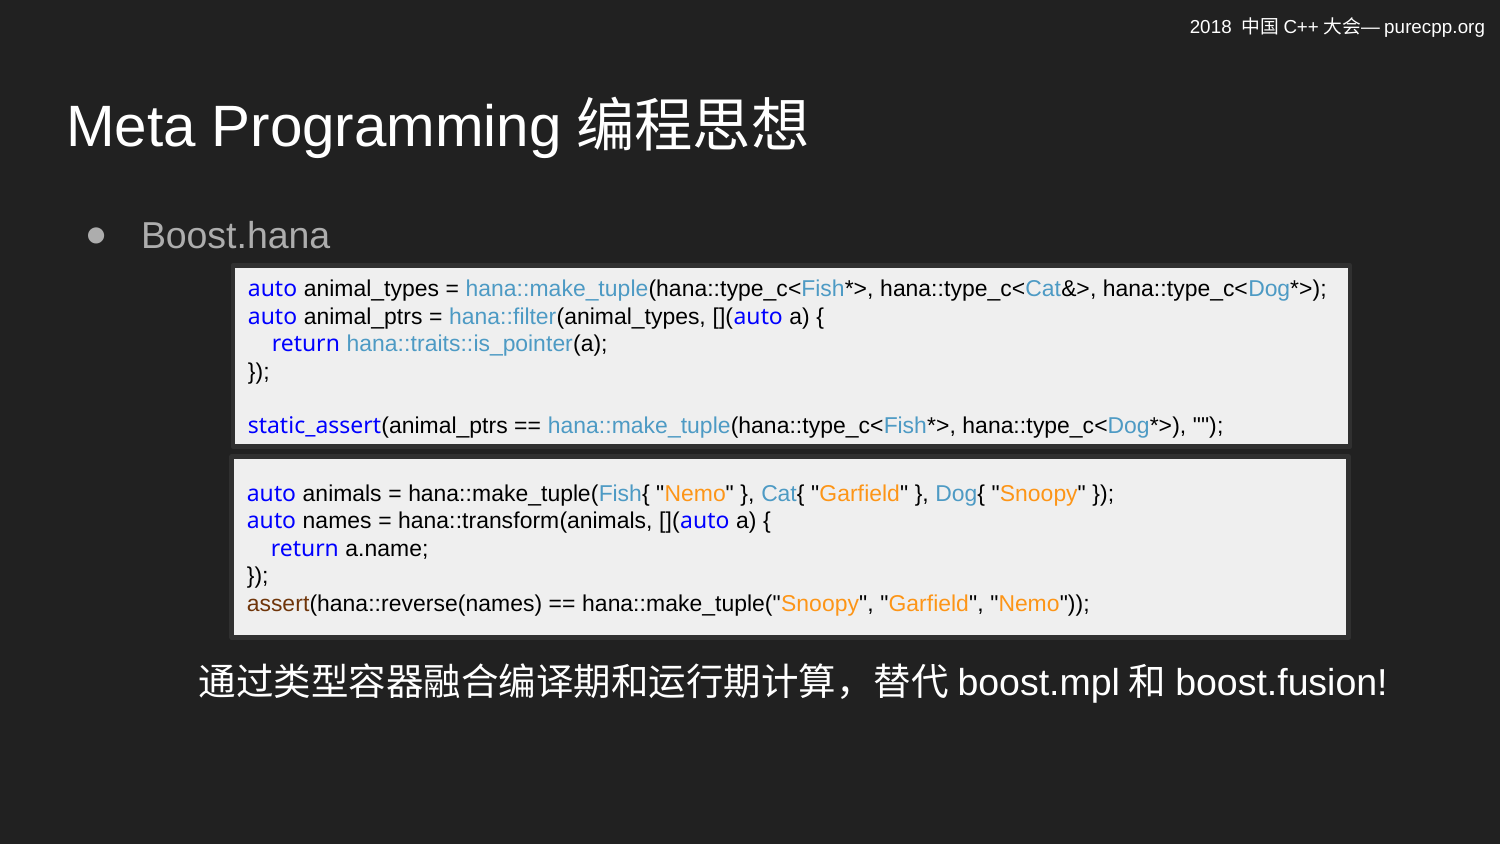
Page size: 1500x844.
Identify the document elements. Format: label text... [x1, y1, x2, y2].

list Boost.hana [51, 189, 1449, 750]
text_box auto animals = hana::make_tuple(Fish{ "Nemo" }, Cat{ "Garfield" }, Dog{ "Snoopy" }); auto names = hana::transform(animals, [](auto a) { return a.name; }); assert(hana::reverse(names) == hana::make_tuple("Snoopy", "Garfield", "Nemo")); [231, 456, 1349, 636]
text_box auto animal_types = hana::make_tuple(hana::type_c<Fish*>, hana::type_c<Cat&>, hana::type_c<Dog*>); auto animal_ptrs = hana::filter(animal_types, [](auto a) { return hana::traits::is_pointer(a); }); static_assert(animal_ptrs == hana::make_tuple(hana::type_c<Fish*>, hana::type_c<Dog*>), ""); [232, 265, 1350, 447]
text_box 通过类型容器融合编译期和运行期计算，替代boost.mpl和boost.fusion! [137, 636, 1449, 705]
title Meta Programming编程思想 [51, 72, 1449, 167]
